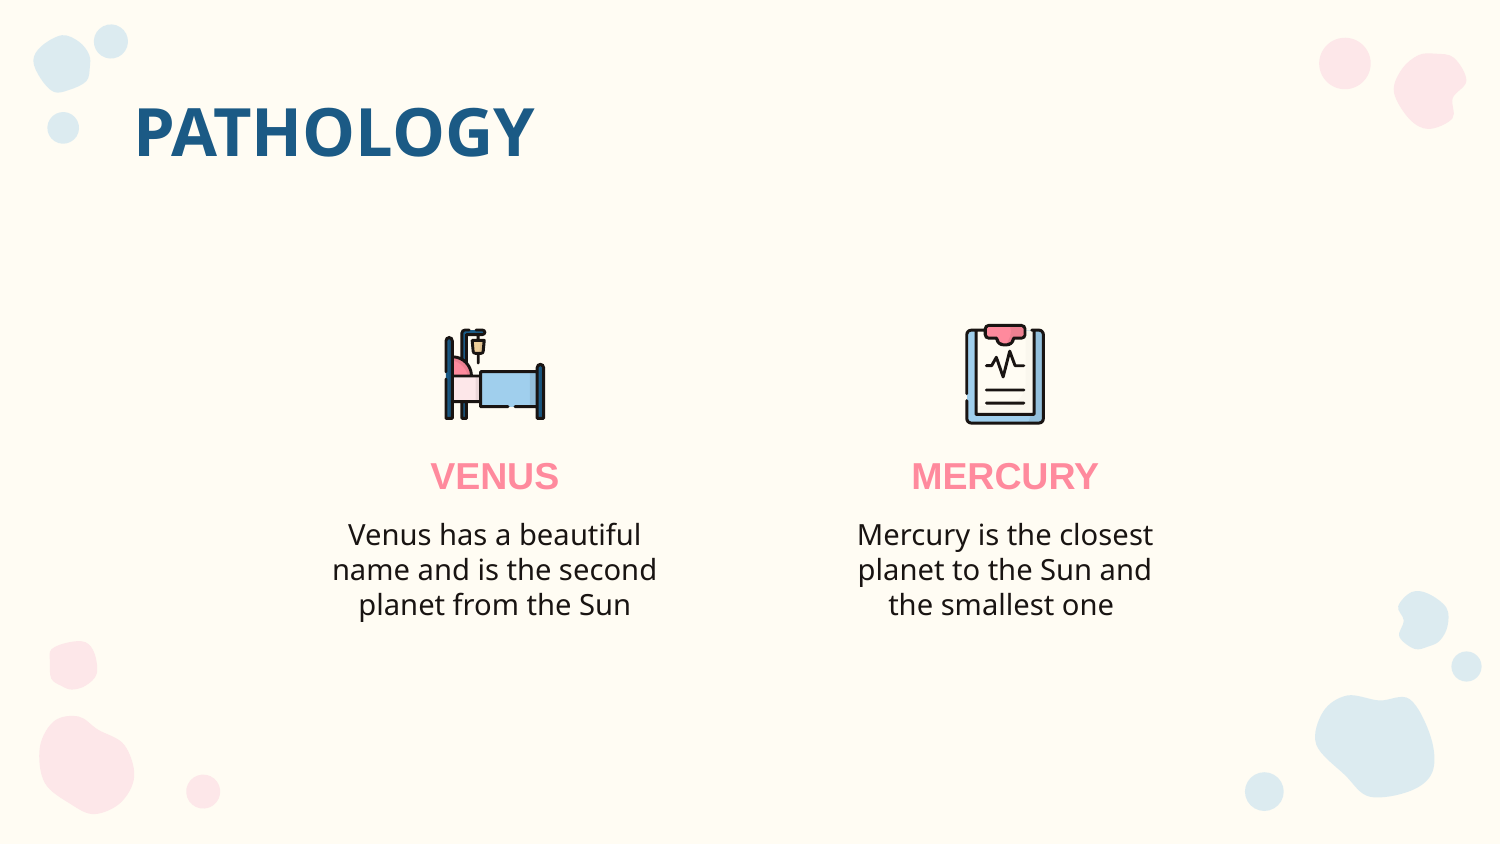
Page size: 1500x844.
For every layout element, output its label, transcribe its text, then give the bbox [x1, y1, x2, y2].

subtitle Venus has a beautiful name and is the second planet from the Sun [309, 512, 681, 620]
subtitle VENUS [309, 426, 681, 512]
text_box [444, 328, 546, 421]
title PATHOLOGY [118, 74, 1382, 169]
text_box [965, 323, 1046, 425]
subtitle Mercury is the closest planet to the Sun and the smallest one [819, 512, 1191, 620]
subtitle MERCURY [819, 426, 1191, 512]
